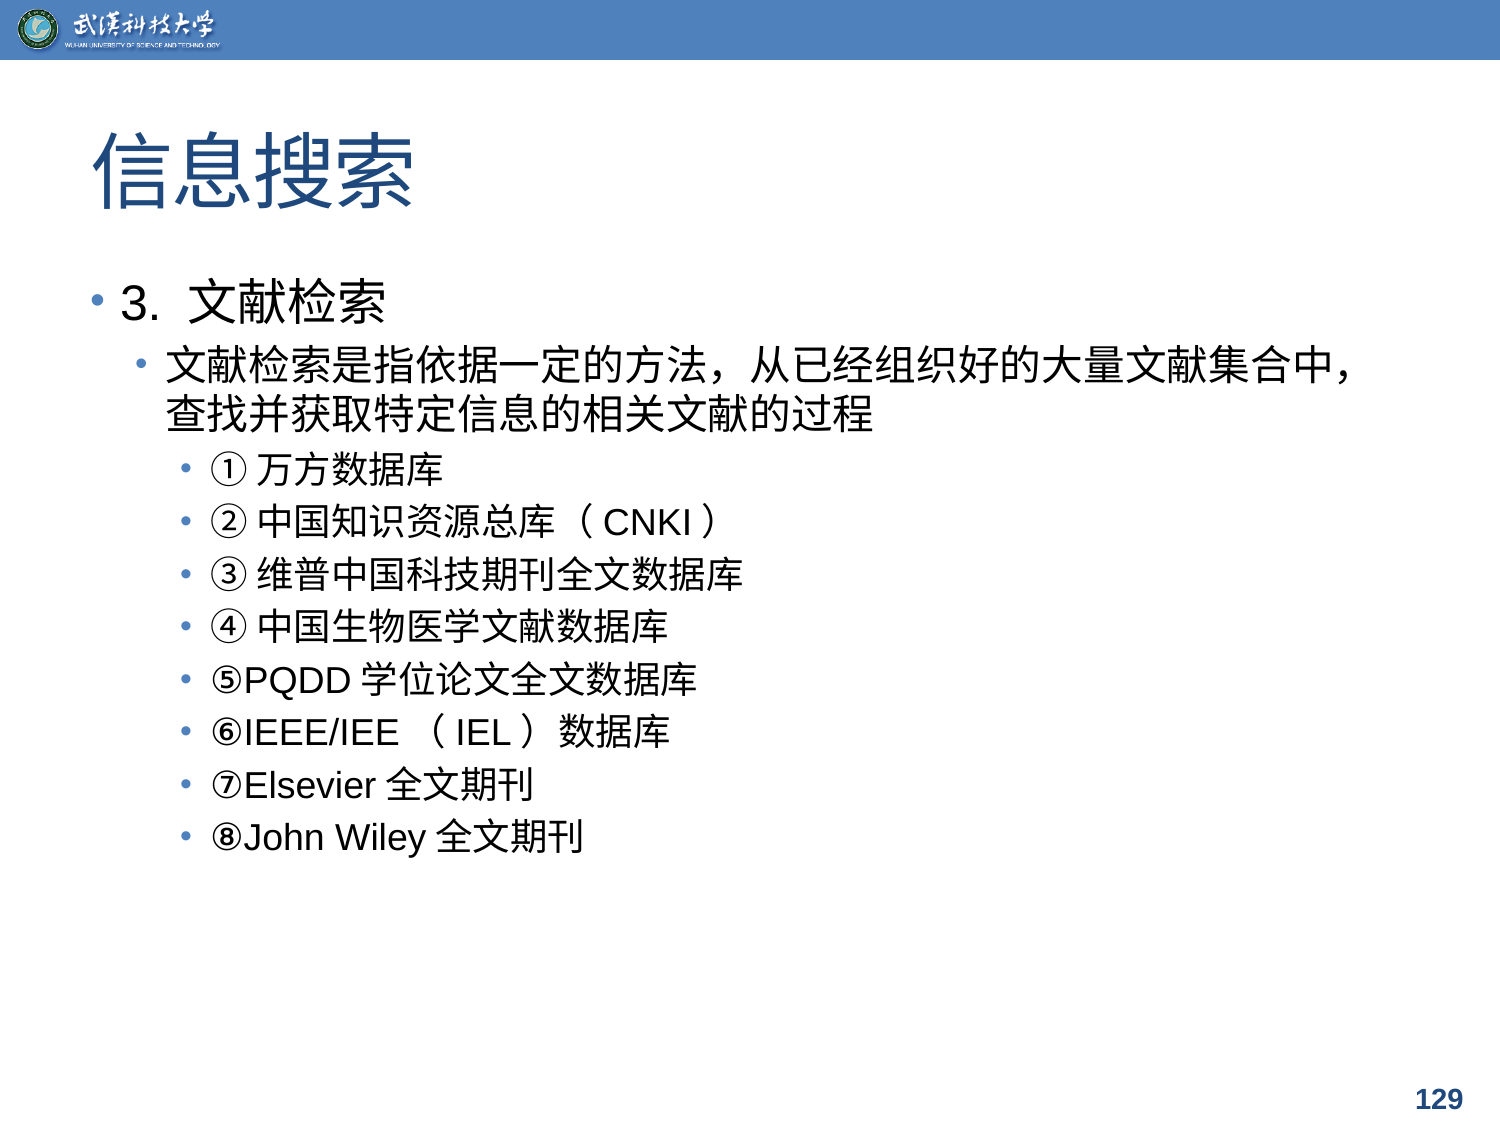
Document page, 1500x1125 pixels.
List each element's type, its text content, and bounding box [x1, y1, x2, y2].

list 3. 文献检索 文献检索是指依据一定的方法，从已经组织好的大量文献集合中，查找并获取特定信息的相关文献的过程 ①万方数据库 ②中国知识资源总库（CNKI） ③维普中国科技期刊全文数据库 ④中国生物医学文献数据库 ⑤PQDD学位论文全文数据库 ⑥IEEE/IEE（IEL）数据库 ⑦Elsevier全文期刊 ⑧John Wiley全文期刊 [75, 262, 1425, 1063]
title 信息搜索 [75, 87, 1425, 250]
slide_number 129 [1400, 1071, 1500, 1125]
picture [8, 4, 228, 58]
